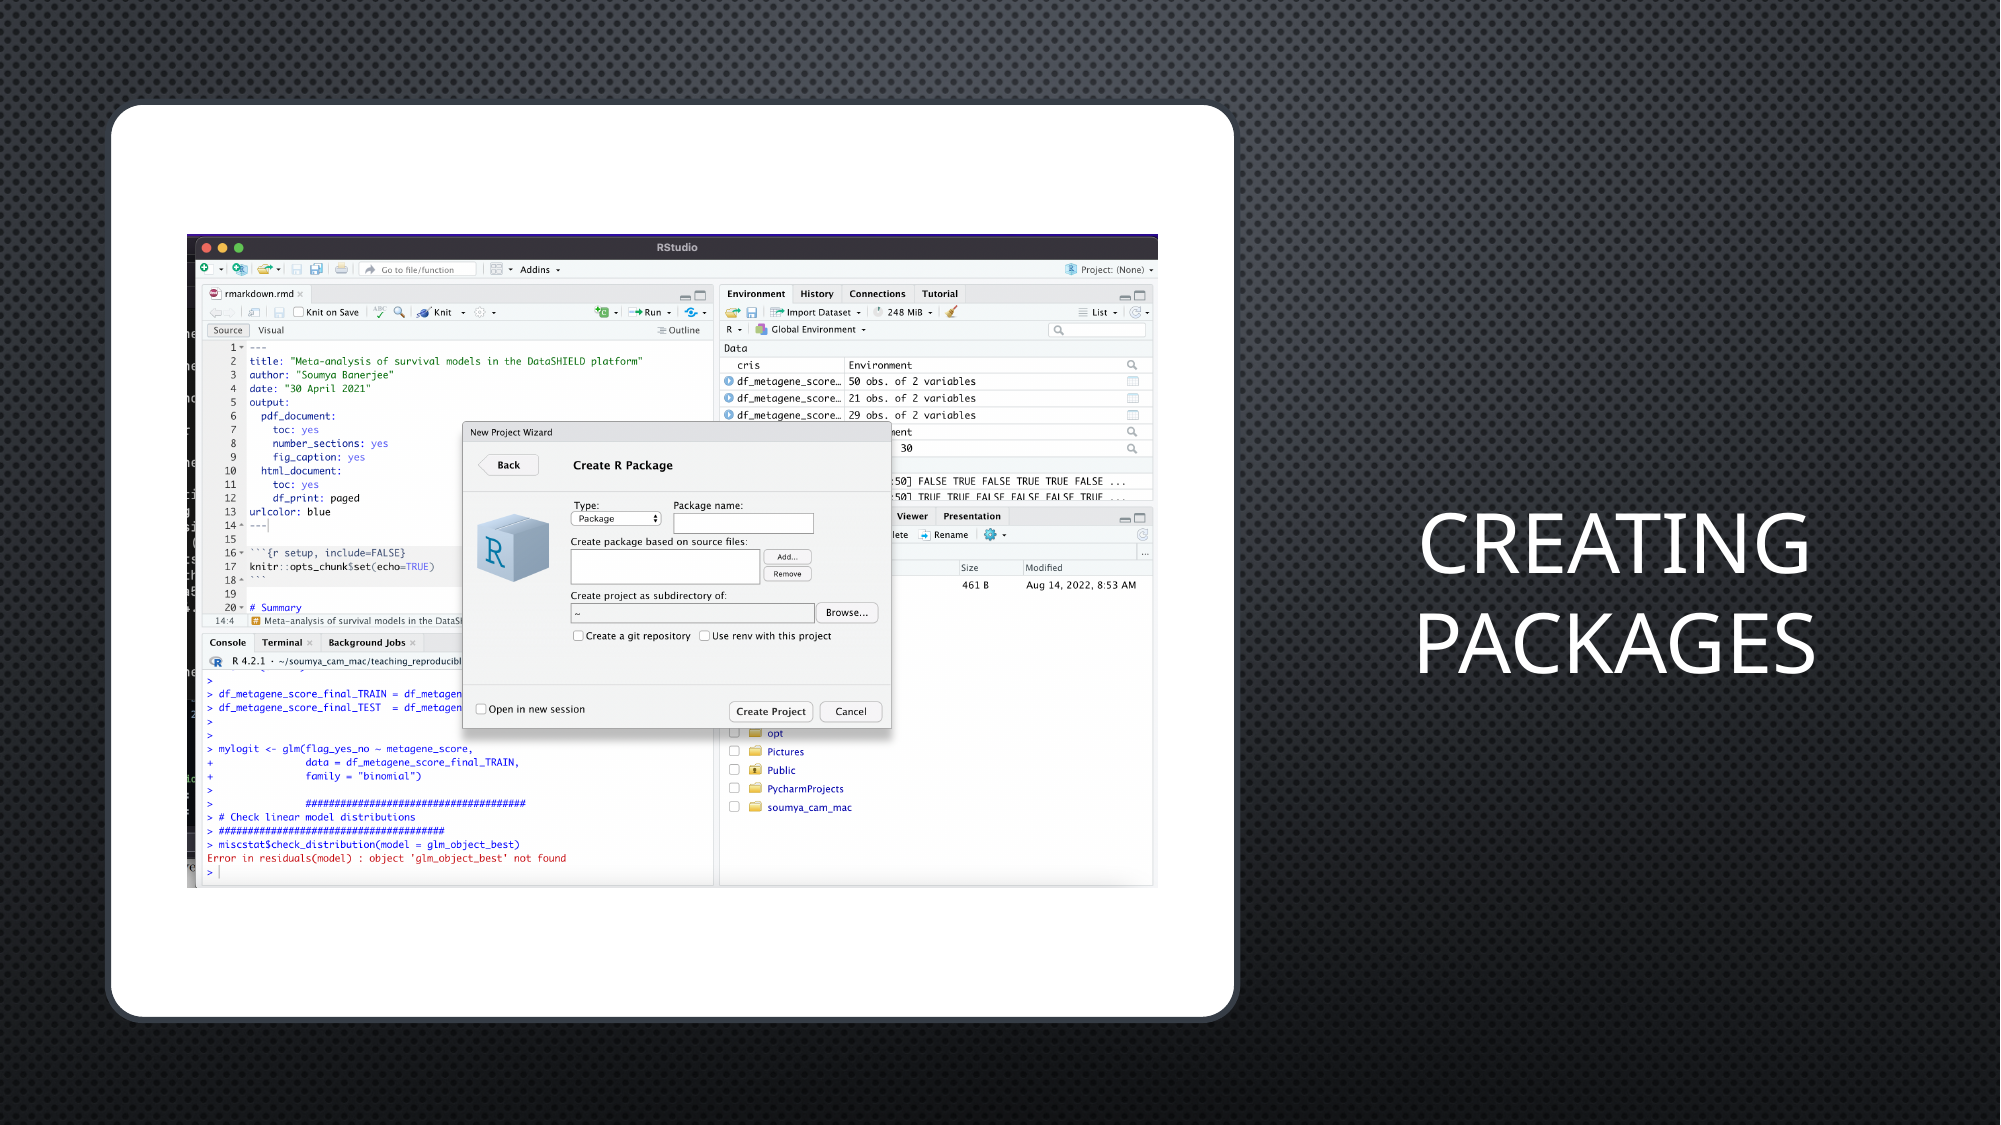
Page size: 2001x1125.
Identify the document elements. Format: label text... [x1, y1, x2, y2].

title CREAting packages [1339, 99, 1892, 698]
text_box [106, 100, 1239, 1022]
picture [187, 234, 1158, 888]
text_box [0, 0, 2000, 1125]
